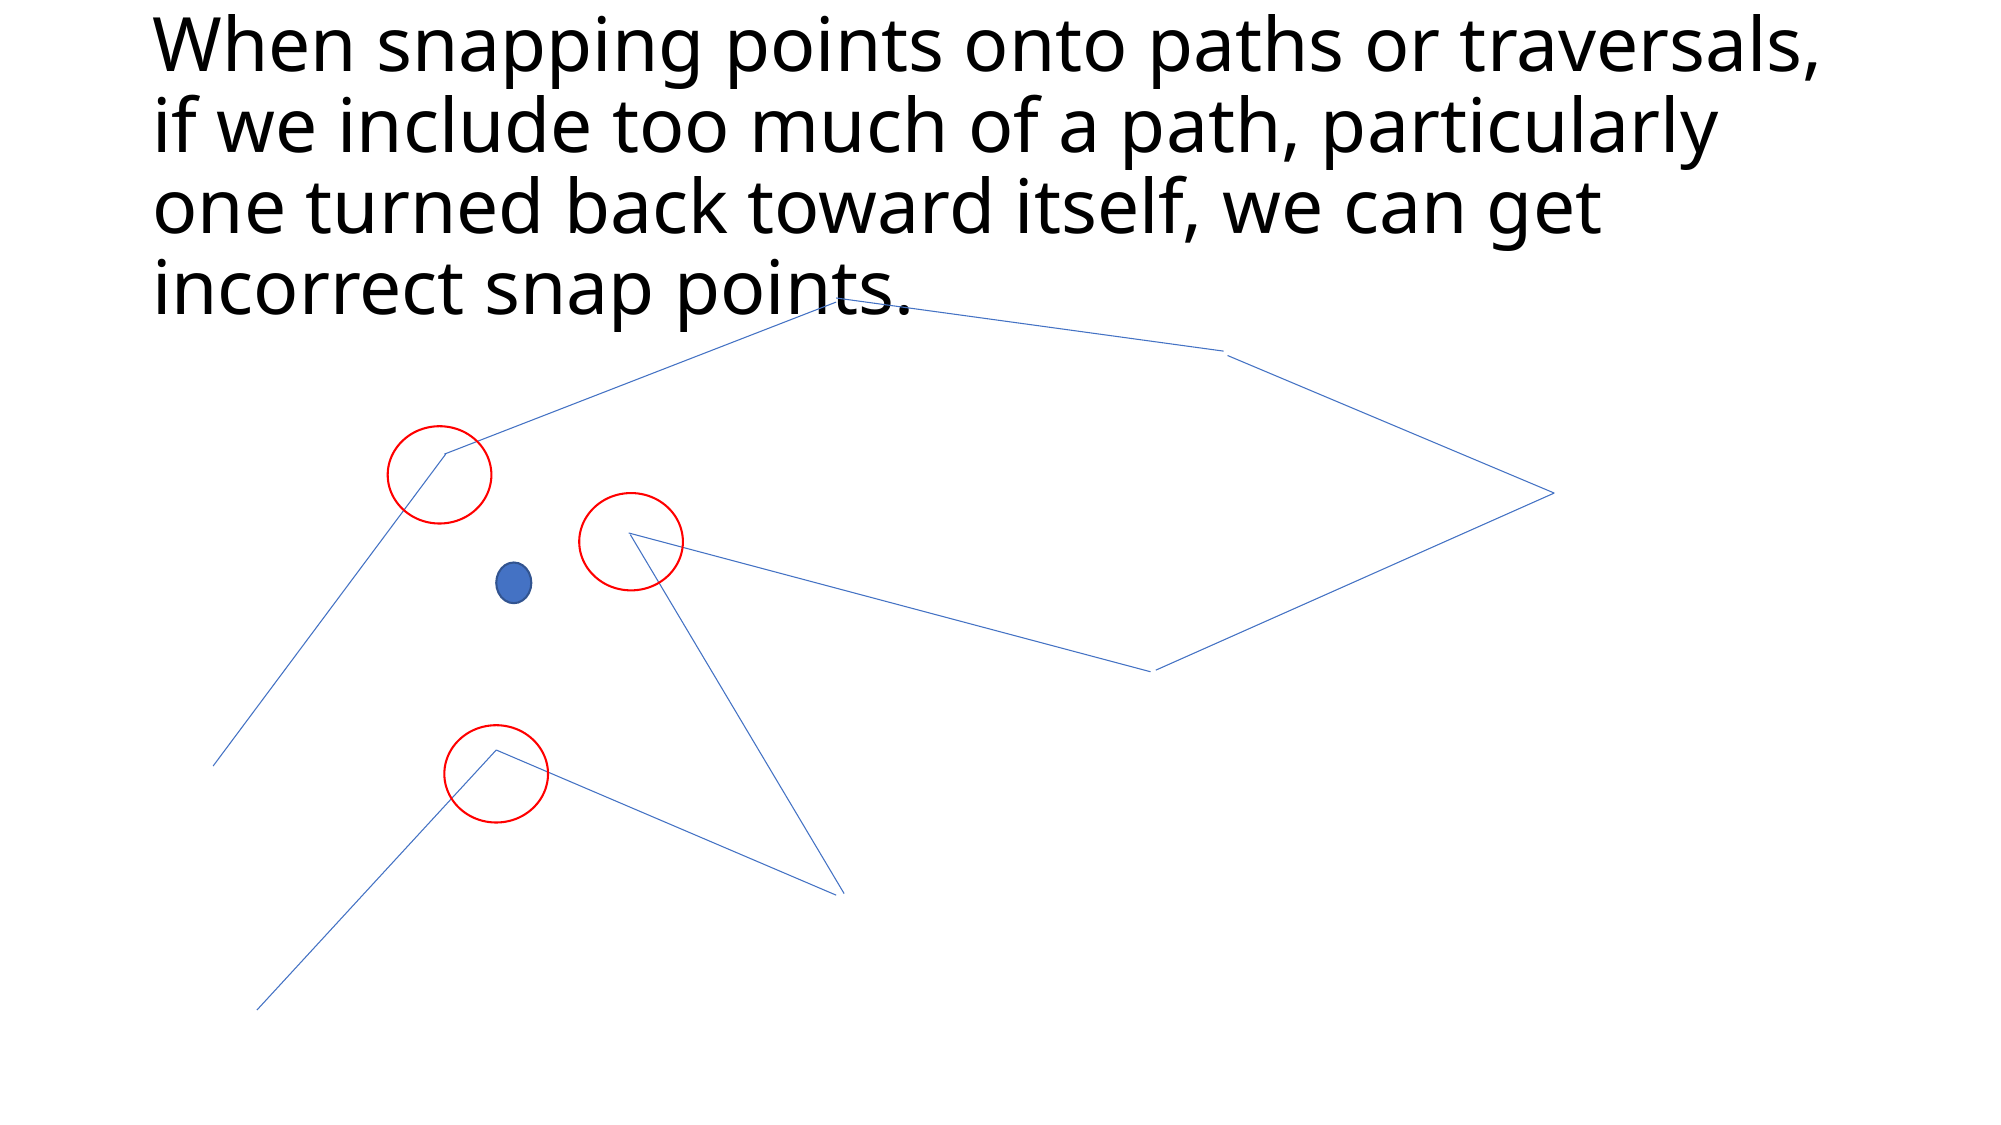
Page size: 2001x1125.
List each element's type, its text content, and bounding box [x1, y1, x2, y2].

title When snapping points onto paths or traversals, if we include too much of a path, particularly one turned back toward itself, we can get incorrect snap points. [137, 59, 1863, 278]
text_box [213, 297, 1555, 1011]
